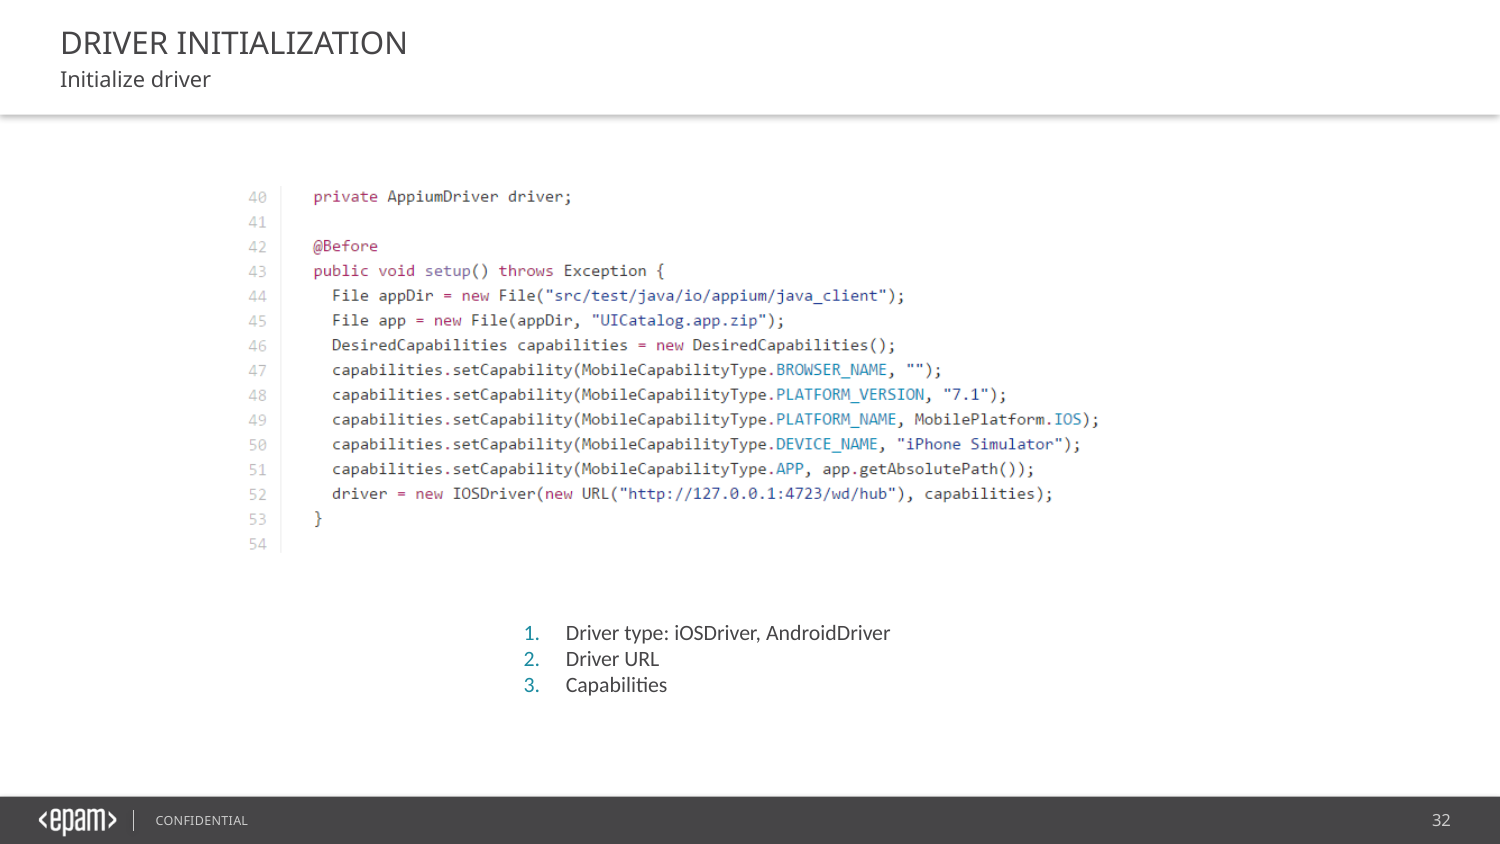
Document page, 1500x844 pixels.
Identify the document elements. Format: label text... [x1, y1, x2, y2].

text_box Driver type: iOSDriver, AndroidDriver Driver URL Capabilities [508, 611, 907, 705]
list DRIVER INITIALIZATION Initialize driver [0, 0, 1500, 115]
picture [38, 808, 117, 837]
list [231, 186, 1269, 553]
